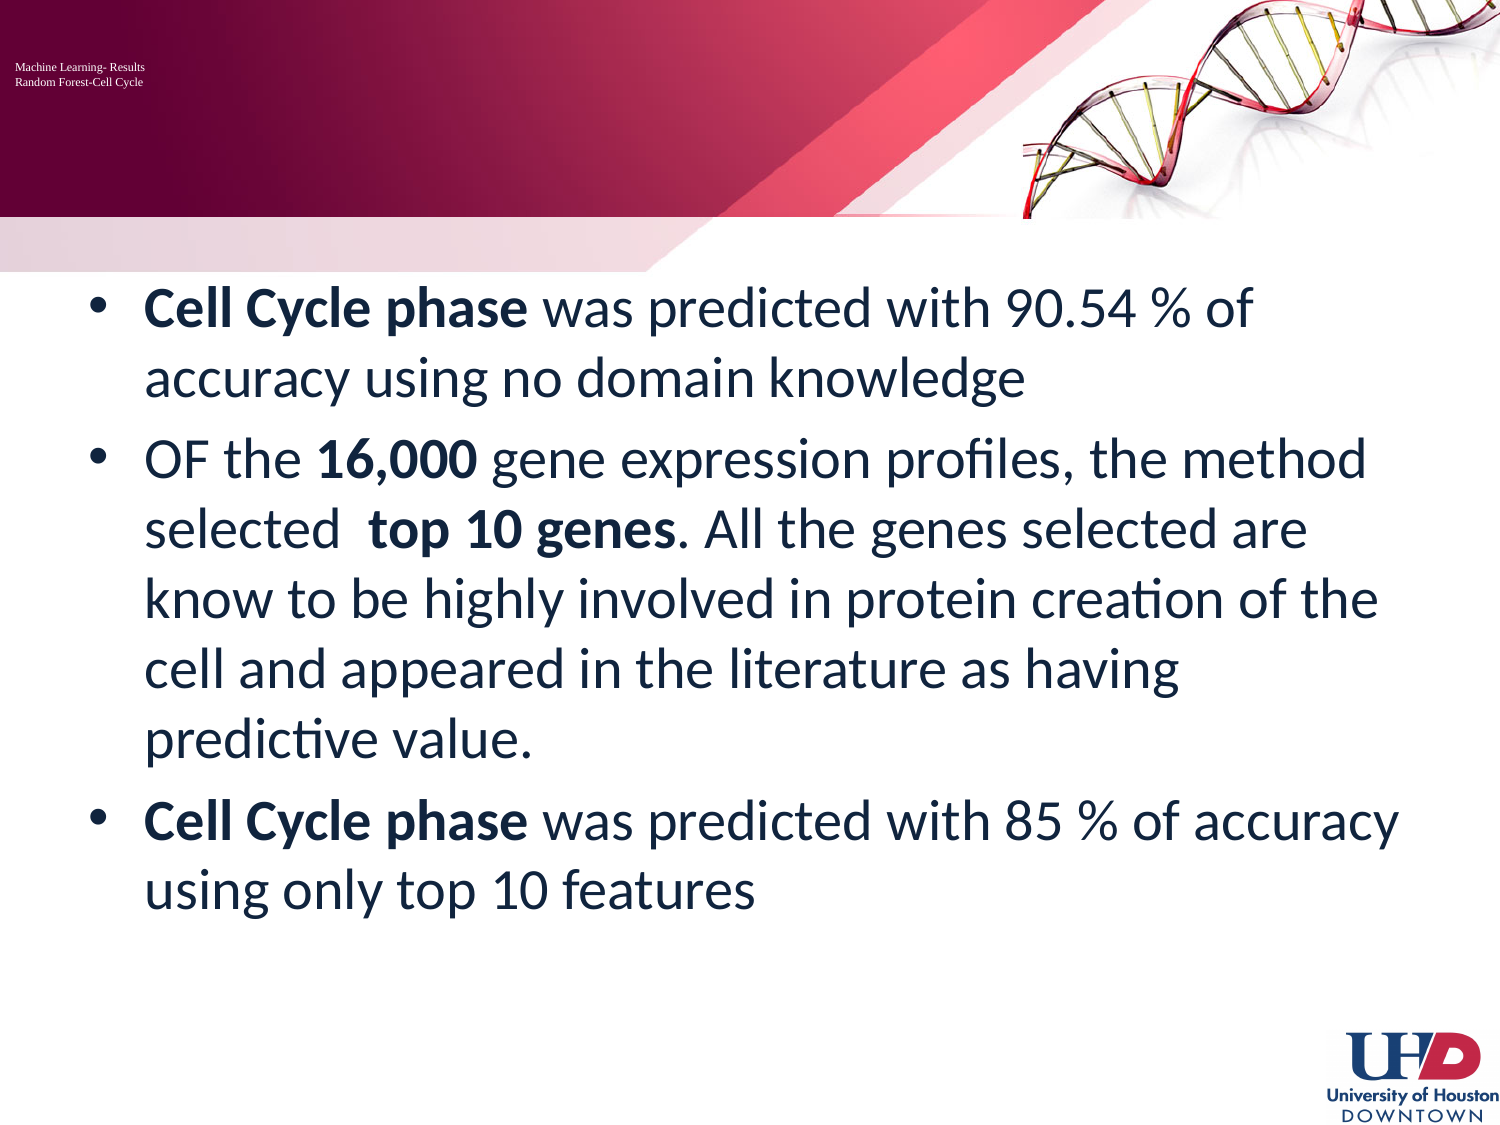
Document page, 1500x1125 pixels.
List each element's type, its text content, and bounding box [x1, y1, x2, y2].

list Cell Cycle phase was predicted with 90.54 % of accuracy using no domain knowledge OF the 16,000 gene expression profiles, the method selected top 10 genes. All the genes selected are know to be highly involved in protein creation of the cell and appeared in the literature as having predictive value. Cell Cycle phase was predicted with 85 % of accuracy using only top 10 features [73, 261, 1424, 1039]
picture [0, 0, 1500, 1125]
title Machine Learning- Results Random Forest-Cell Cycle [0, 36, 1350, 112]
